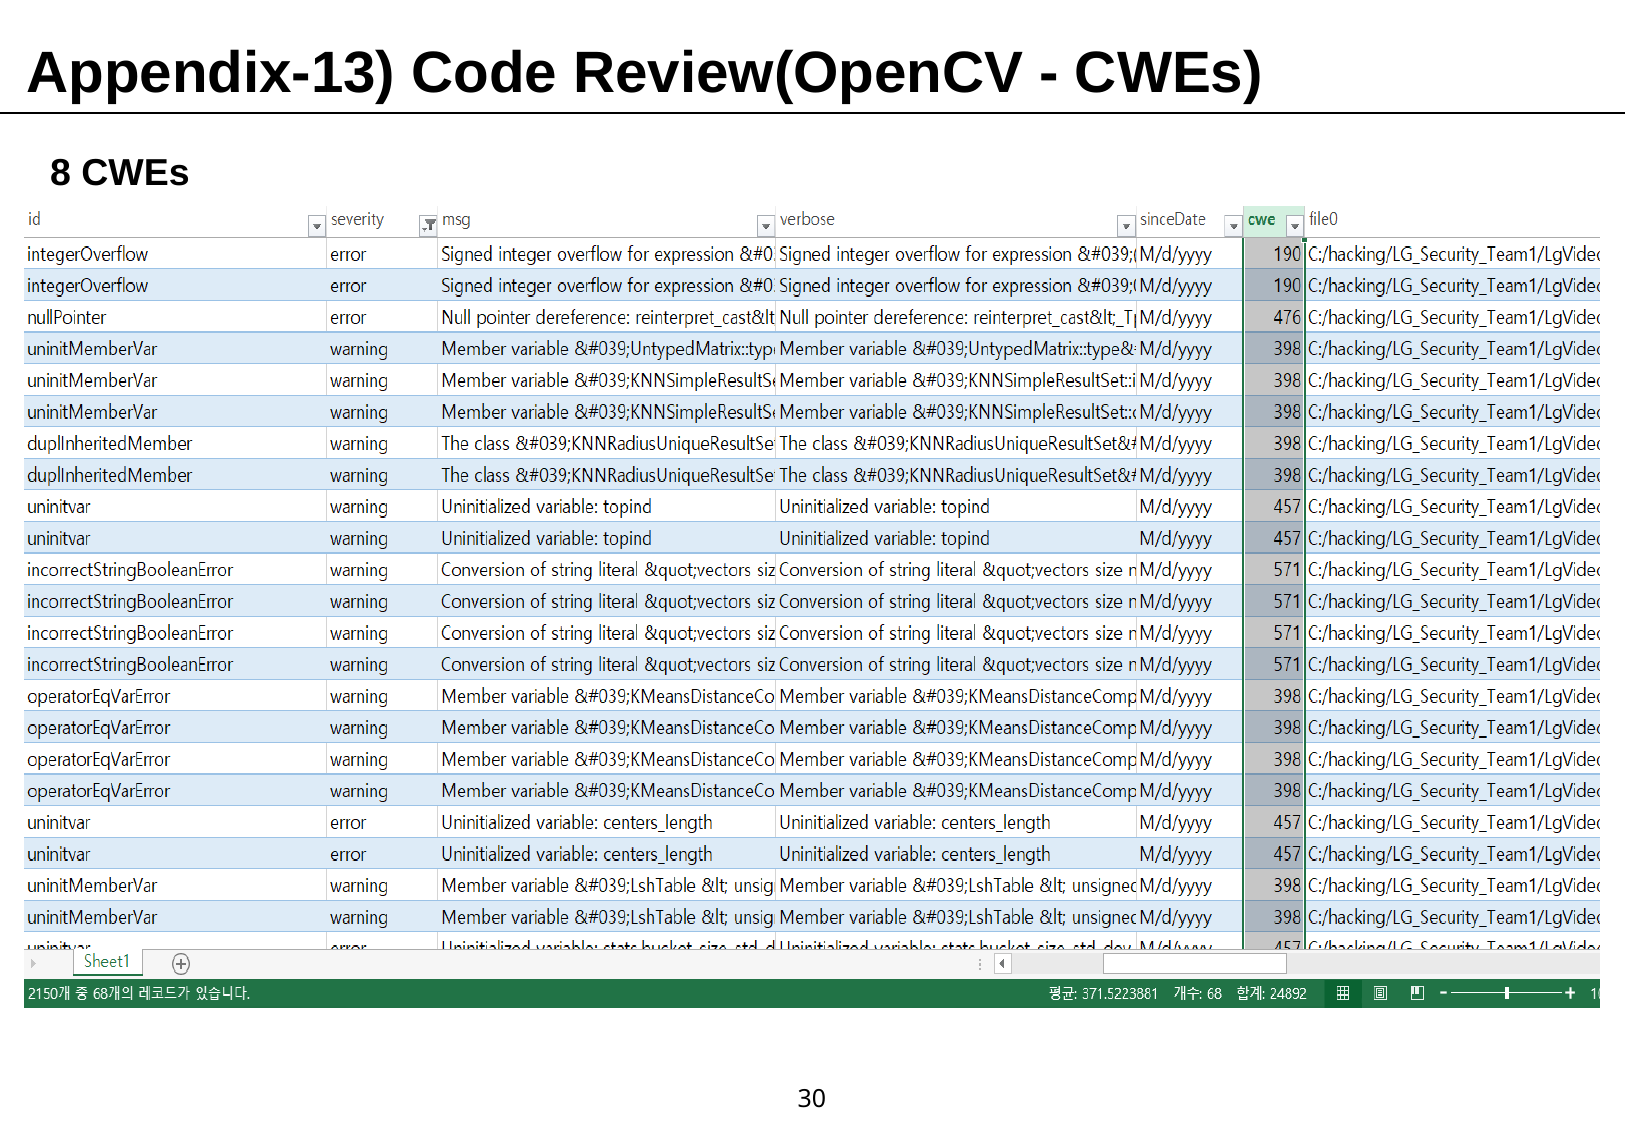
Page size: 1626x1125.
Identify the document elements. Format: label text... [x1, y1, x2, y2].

text_box Appendix-13) Code Review(OpenCV - CWEs) [11, 12, 1527, 112]
slide_number ‹#› [622, 1069, 1002, 1125]
picture [24, 197, 1601, 1008]
text_box 8 CWEs [35, 132, 432, 196]
